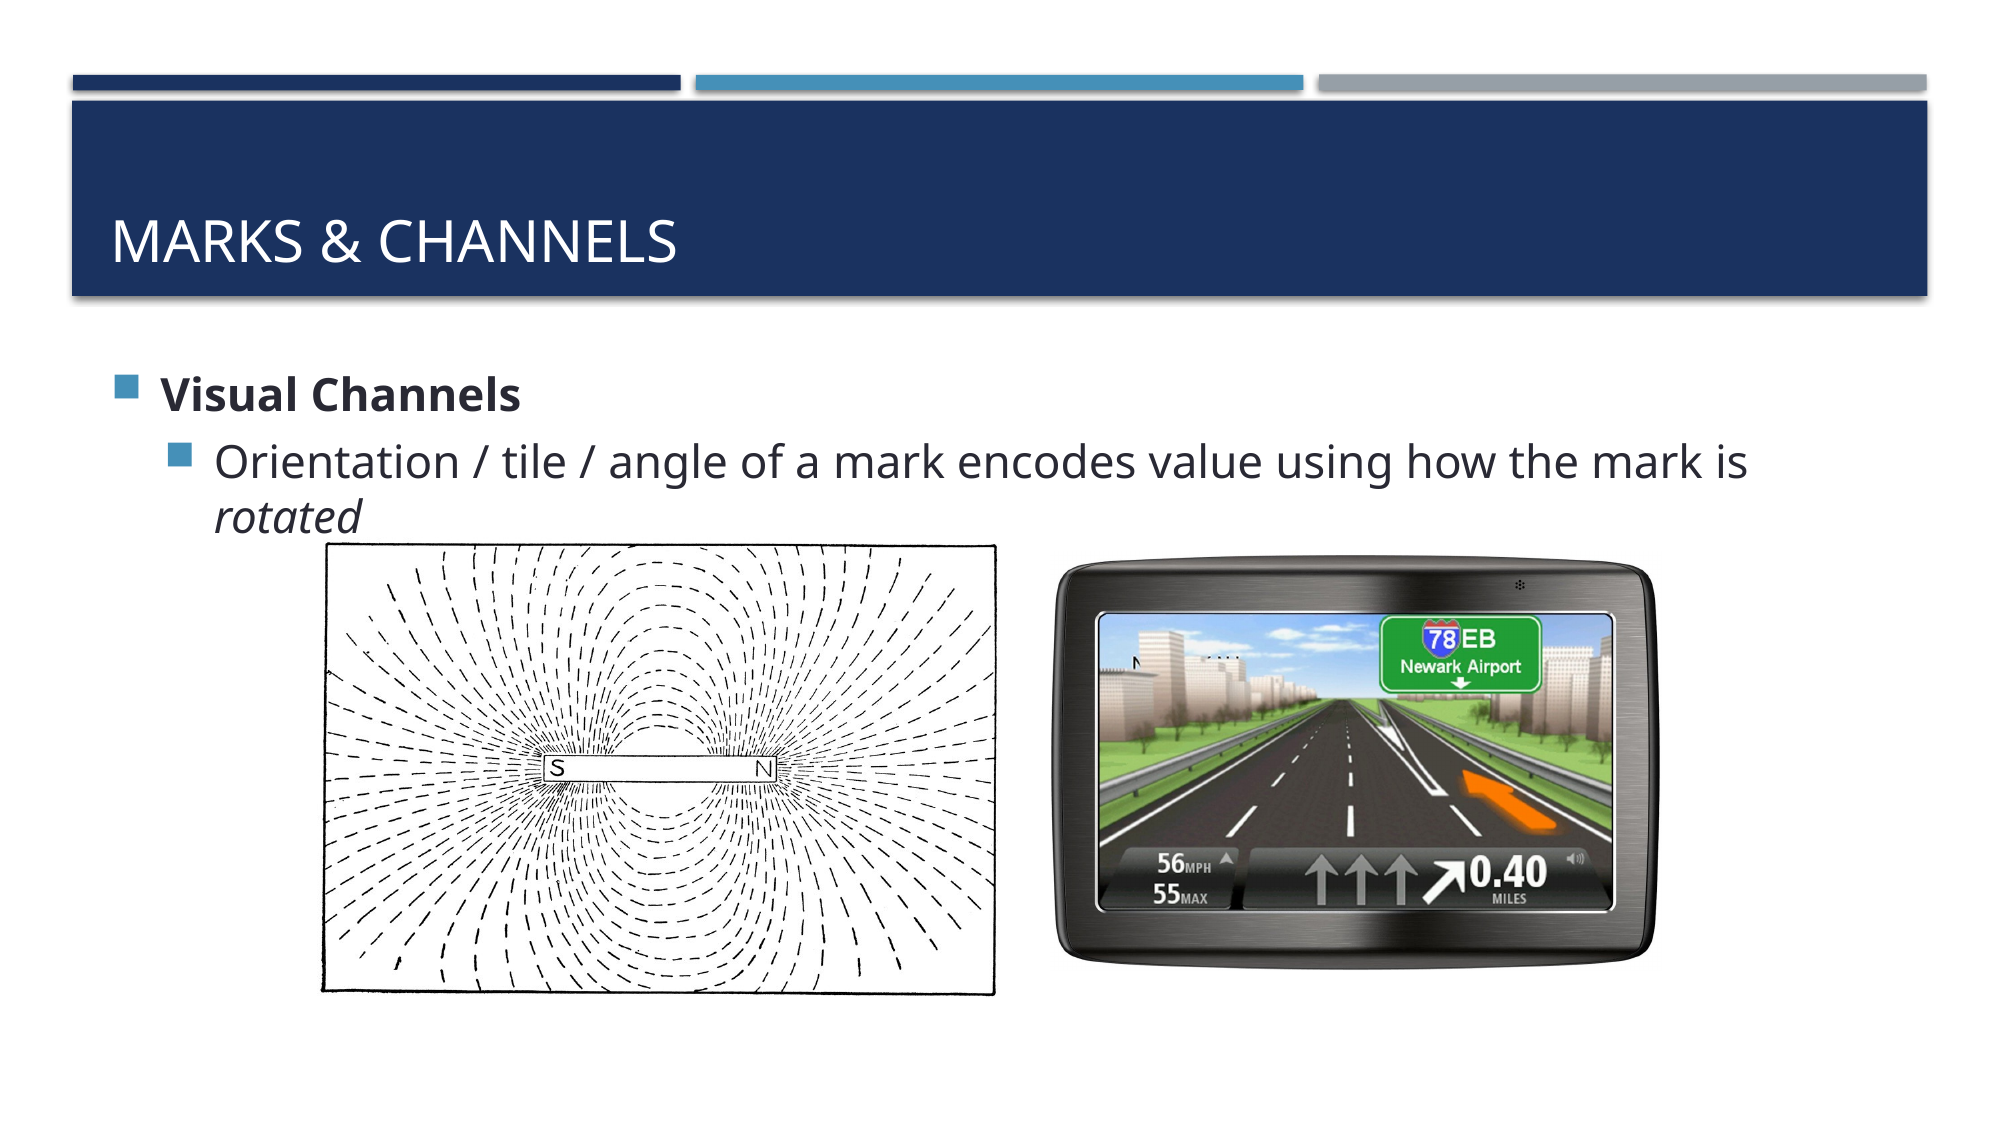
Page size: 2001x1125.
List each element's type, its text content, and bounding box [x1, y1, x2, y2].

title Marks & Channels [95, 115, 1905, 282]
picture [1049, 551, 1663, 971]
picture [317, 536, 1001, 999]
list Visual Channels Orientation / tile / angle of a mark encodes value using how the mark is rotated [95, 357, 1905, 962]
